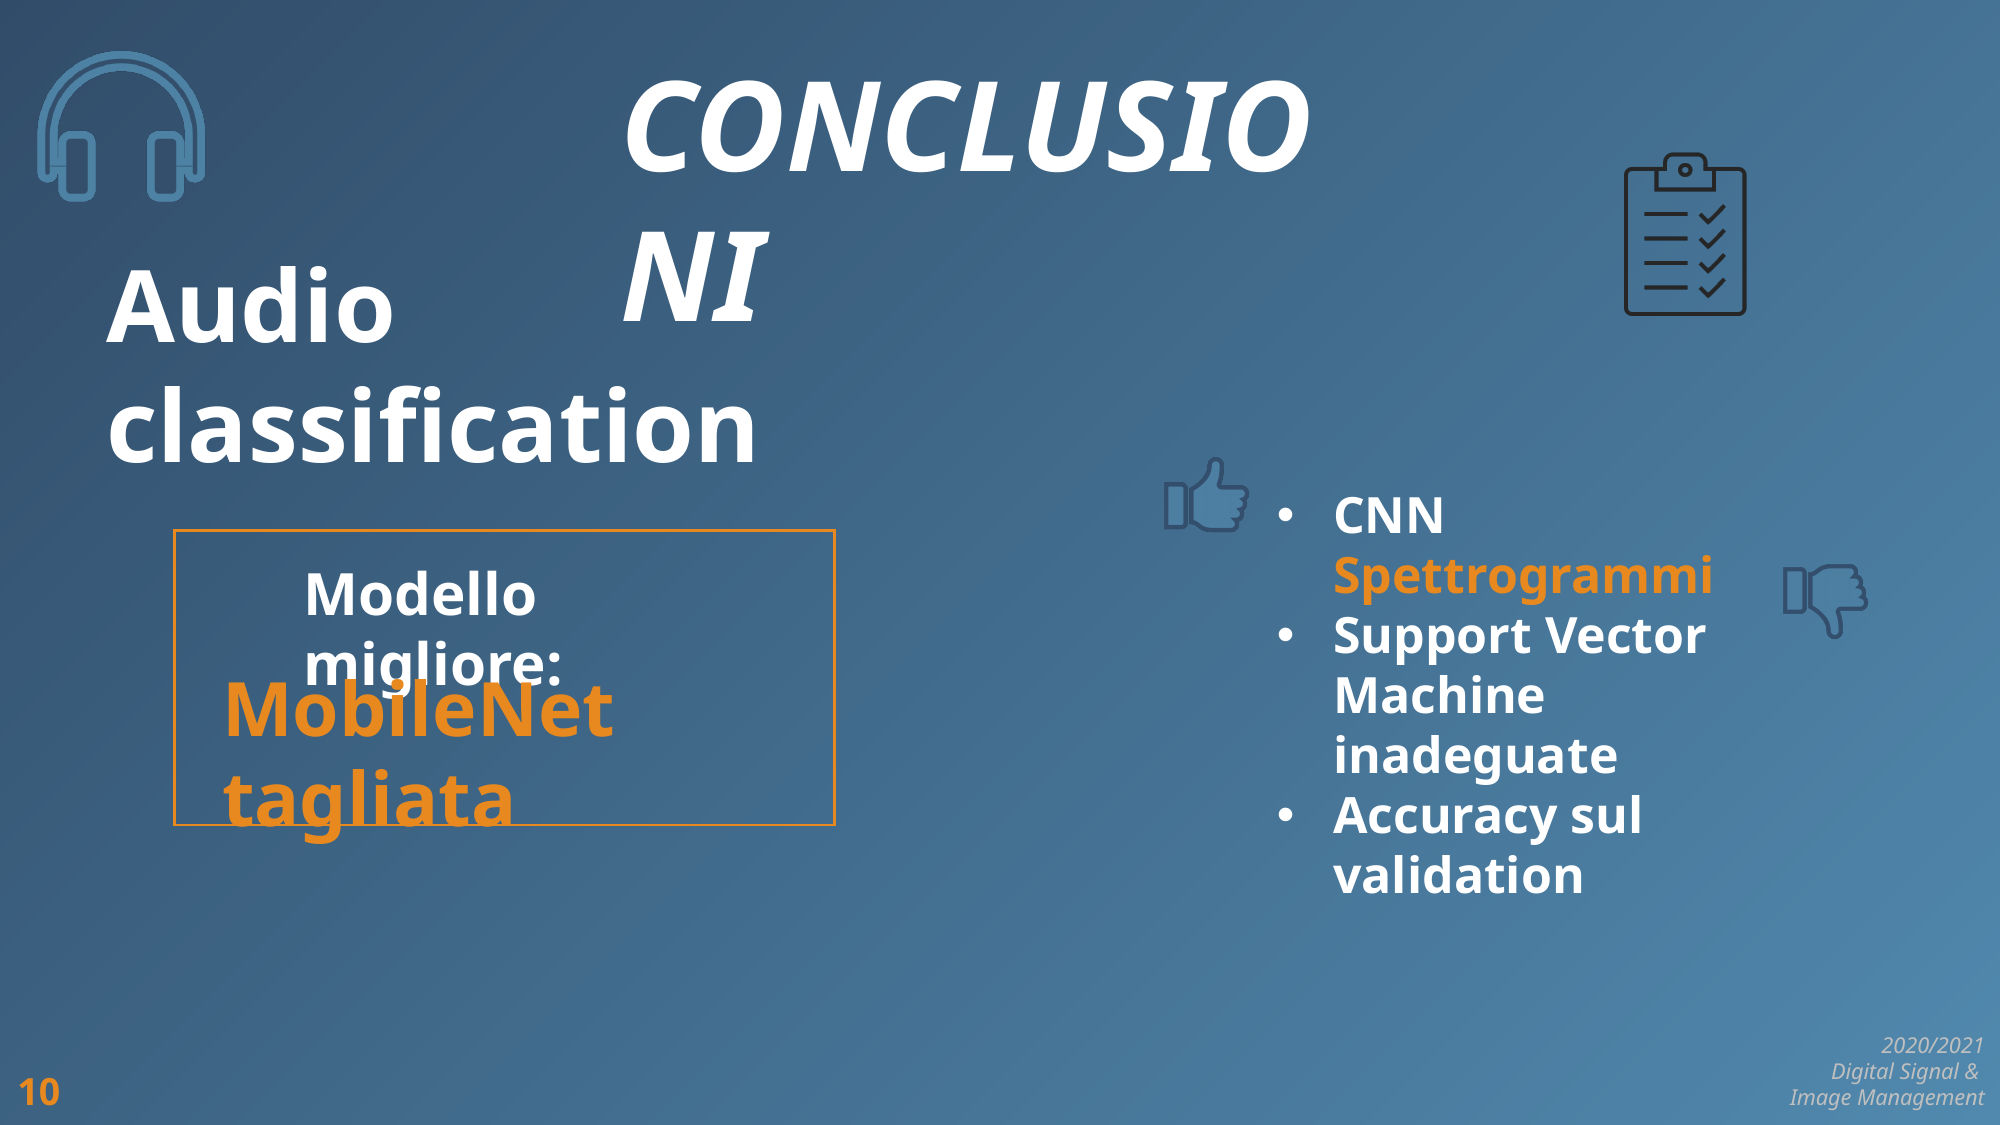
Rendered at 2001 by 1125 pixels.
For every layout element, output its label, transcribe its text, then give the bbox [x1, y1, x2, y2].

picture [1777, 553, 1874, 650]
text_box CNN Spettrogrammi Support Vector Machine inadeguate Accuracy sul validation [1262, 476, 1828, 972]
text_box Audio classification [91, 235, 943, 491]
picture [1158, 446, 1255, 543]
text_box 2020/2021 Digital Signal & Image Management [1717, 1023, 2000, 1118]
text_box 10 [2, 1061, 78, 1121]
picture [1587, 136, 1783, 332]
text_box CONCLUSIONI [606, 38, 1396, 354]
picture [20, 25, 222, 227]
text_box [174, 530, 835, 826]
